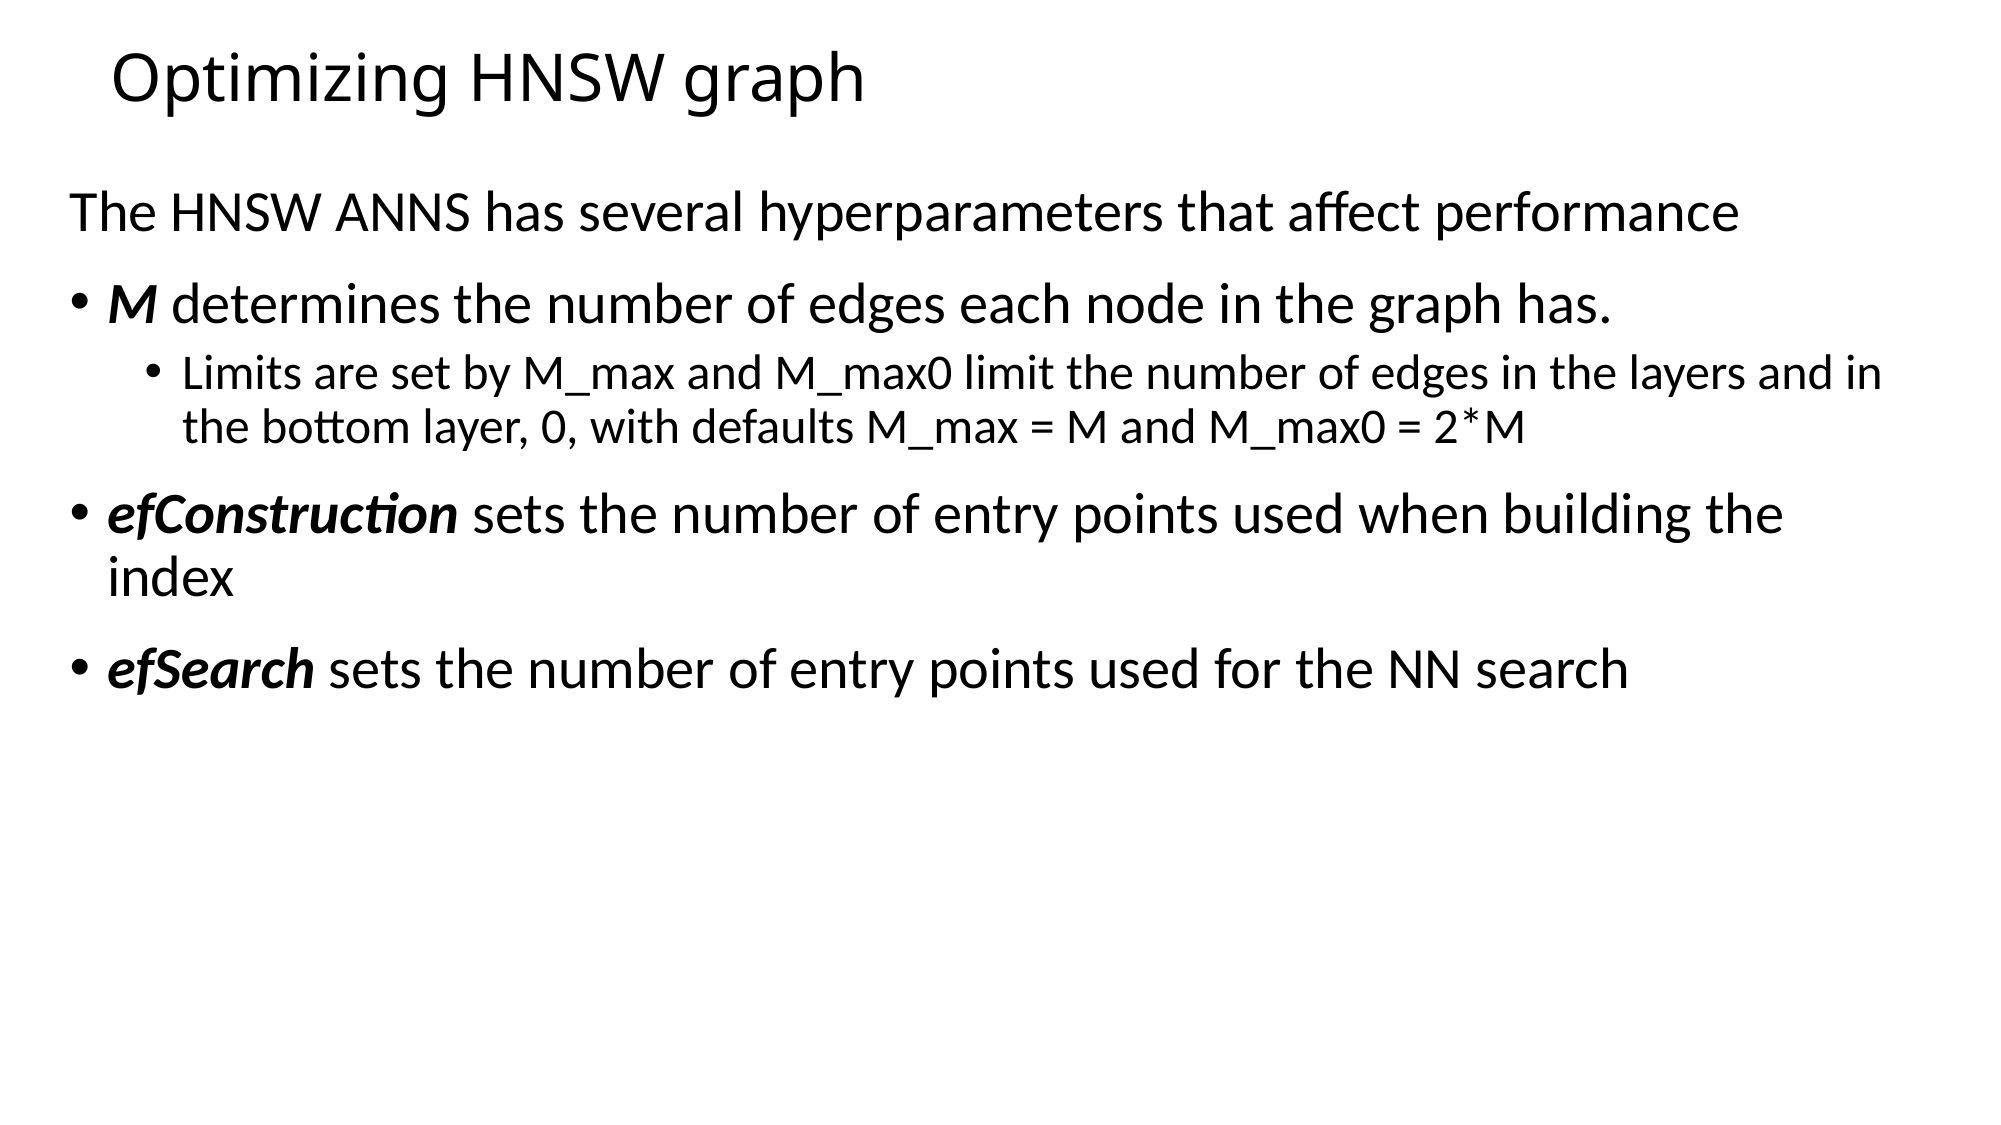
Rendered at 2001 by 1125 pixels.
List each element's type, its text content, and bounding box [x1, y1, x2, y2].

list The HNSW ANNS has several hyperparameters that affect performance M determines the number of edges each node in the graph has. Limits are set by M_max and M_max0 limit the number of edges in the layers and in the bottom layer, 0, with defaults M_max = M and M_max0 = 2*M efConstruction sets the number of entry points used when building the index efSearch sets the number of entry points used for the NN search [54, 173, 1904, 1079]
title Optimizing HNSW graph [95, 36, 1821, 124]
